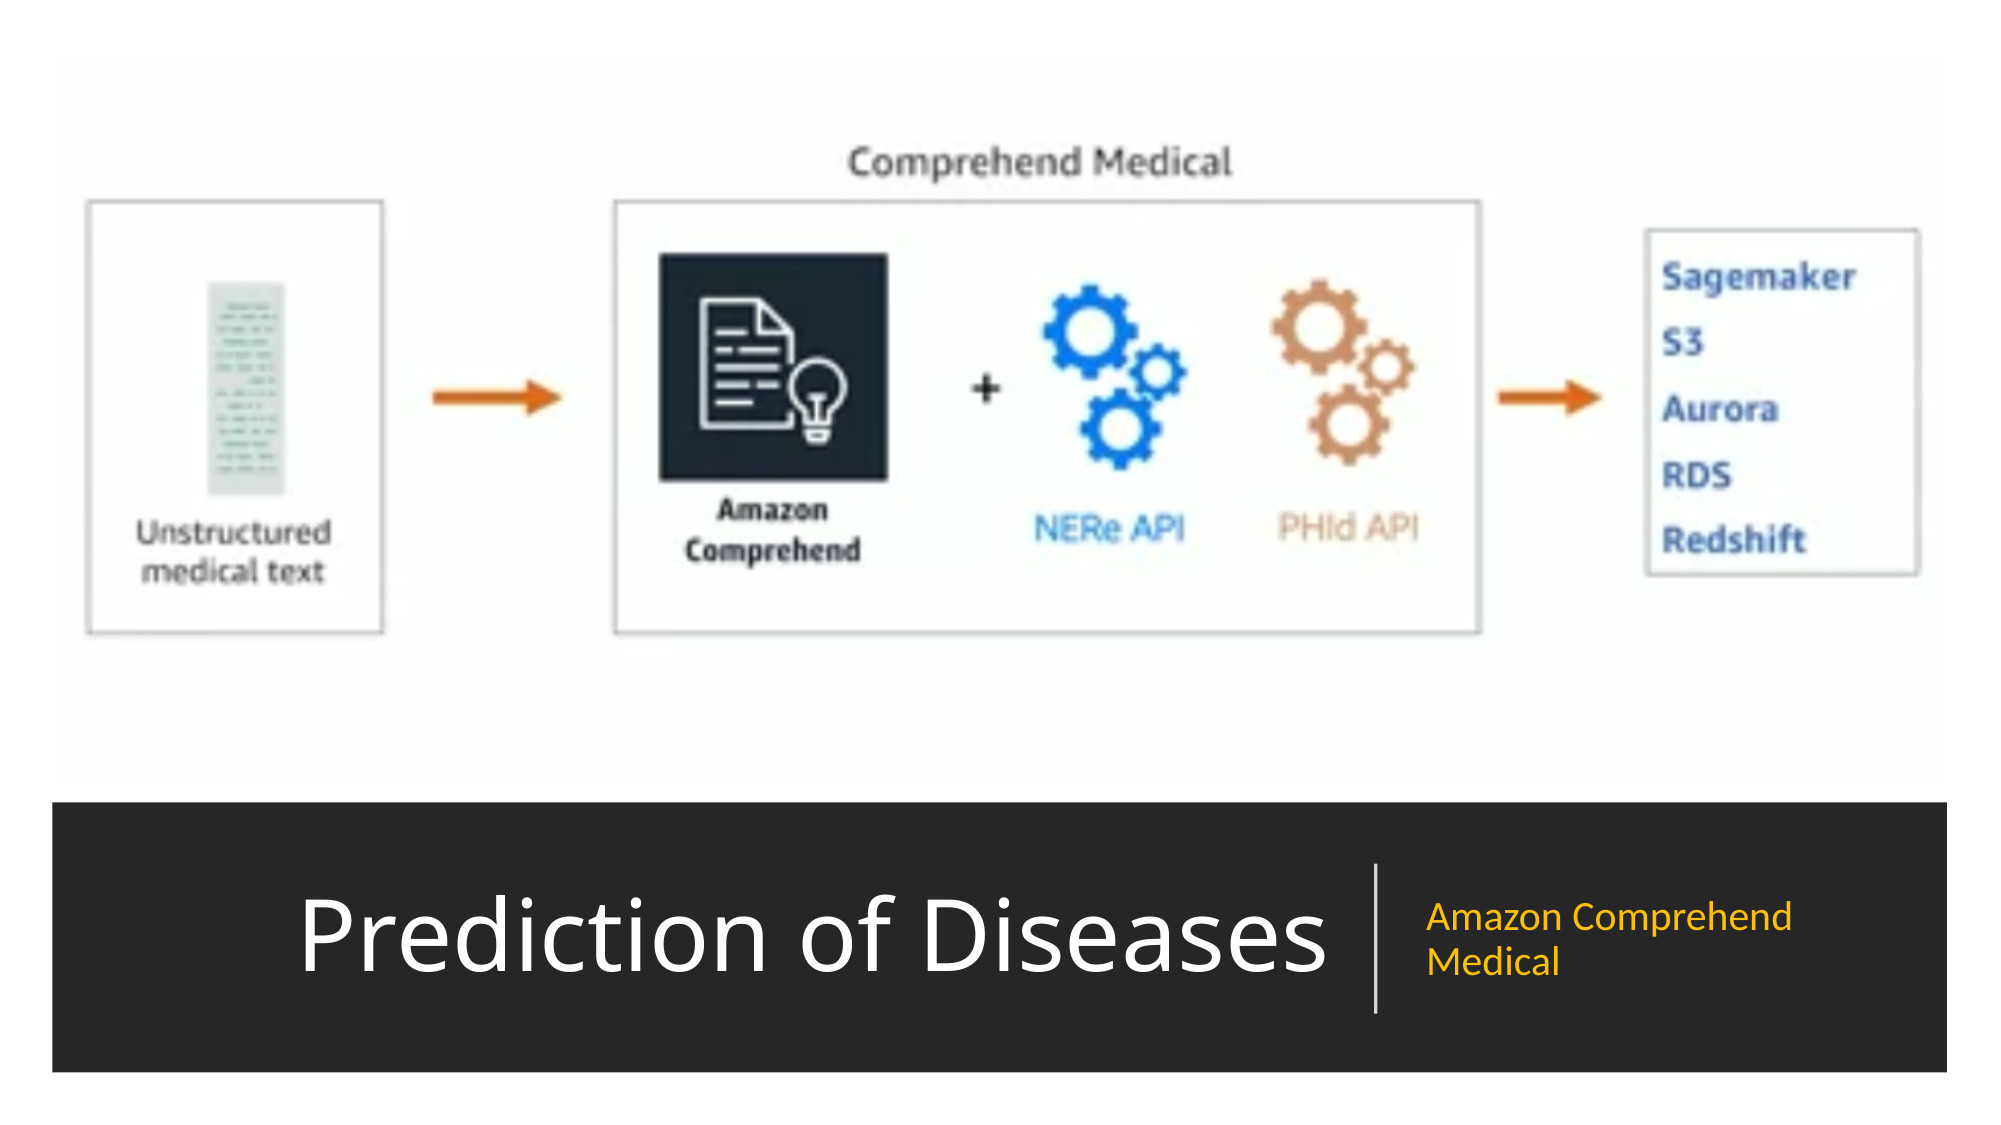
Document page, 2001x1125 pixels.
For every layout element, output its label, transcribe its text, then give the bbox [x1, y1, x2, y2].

picture [52, 52, 1947, 785]
text_box [51, 801, 1948, 1073]
title Prediction of Diseases [117, 835, 1346, 1043]
list Amazon Comprehend Medical [1411, 835, 1883, 1043]
